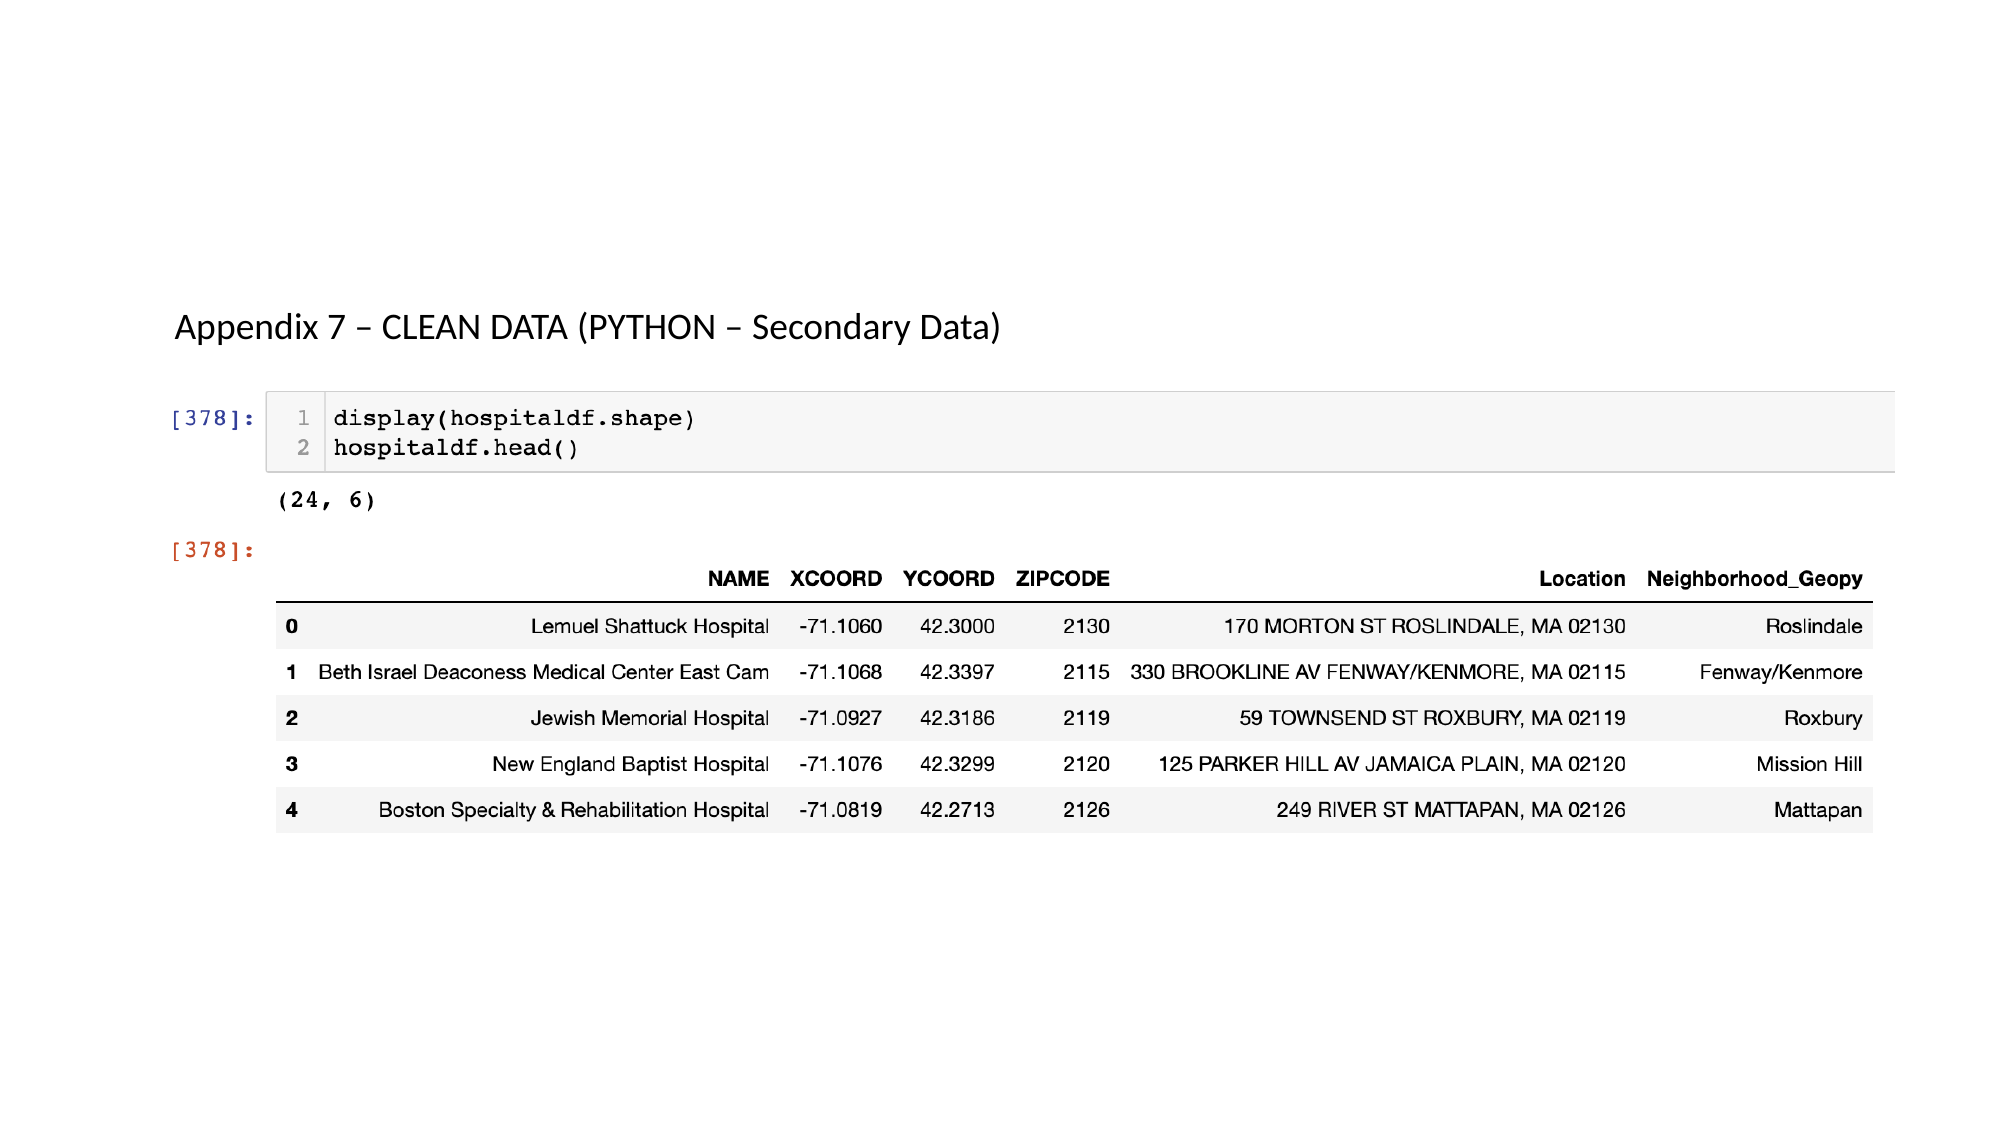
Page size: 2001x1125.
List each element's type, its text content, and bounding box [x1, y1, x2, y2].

text_box Appendix 7 – CLEAN DATA (PYTHON – Secondary Data) [159, 294, 1124, 445]
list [169, 378, 1895, 841]
